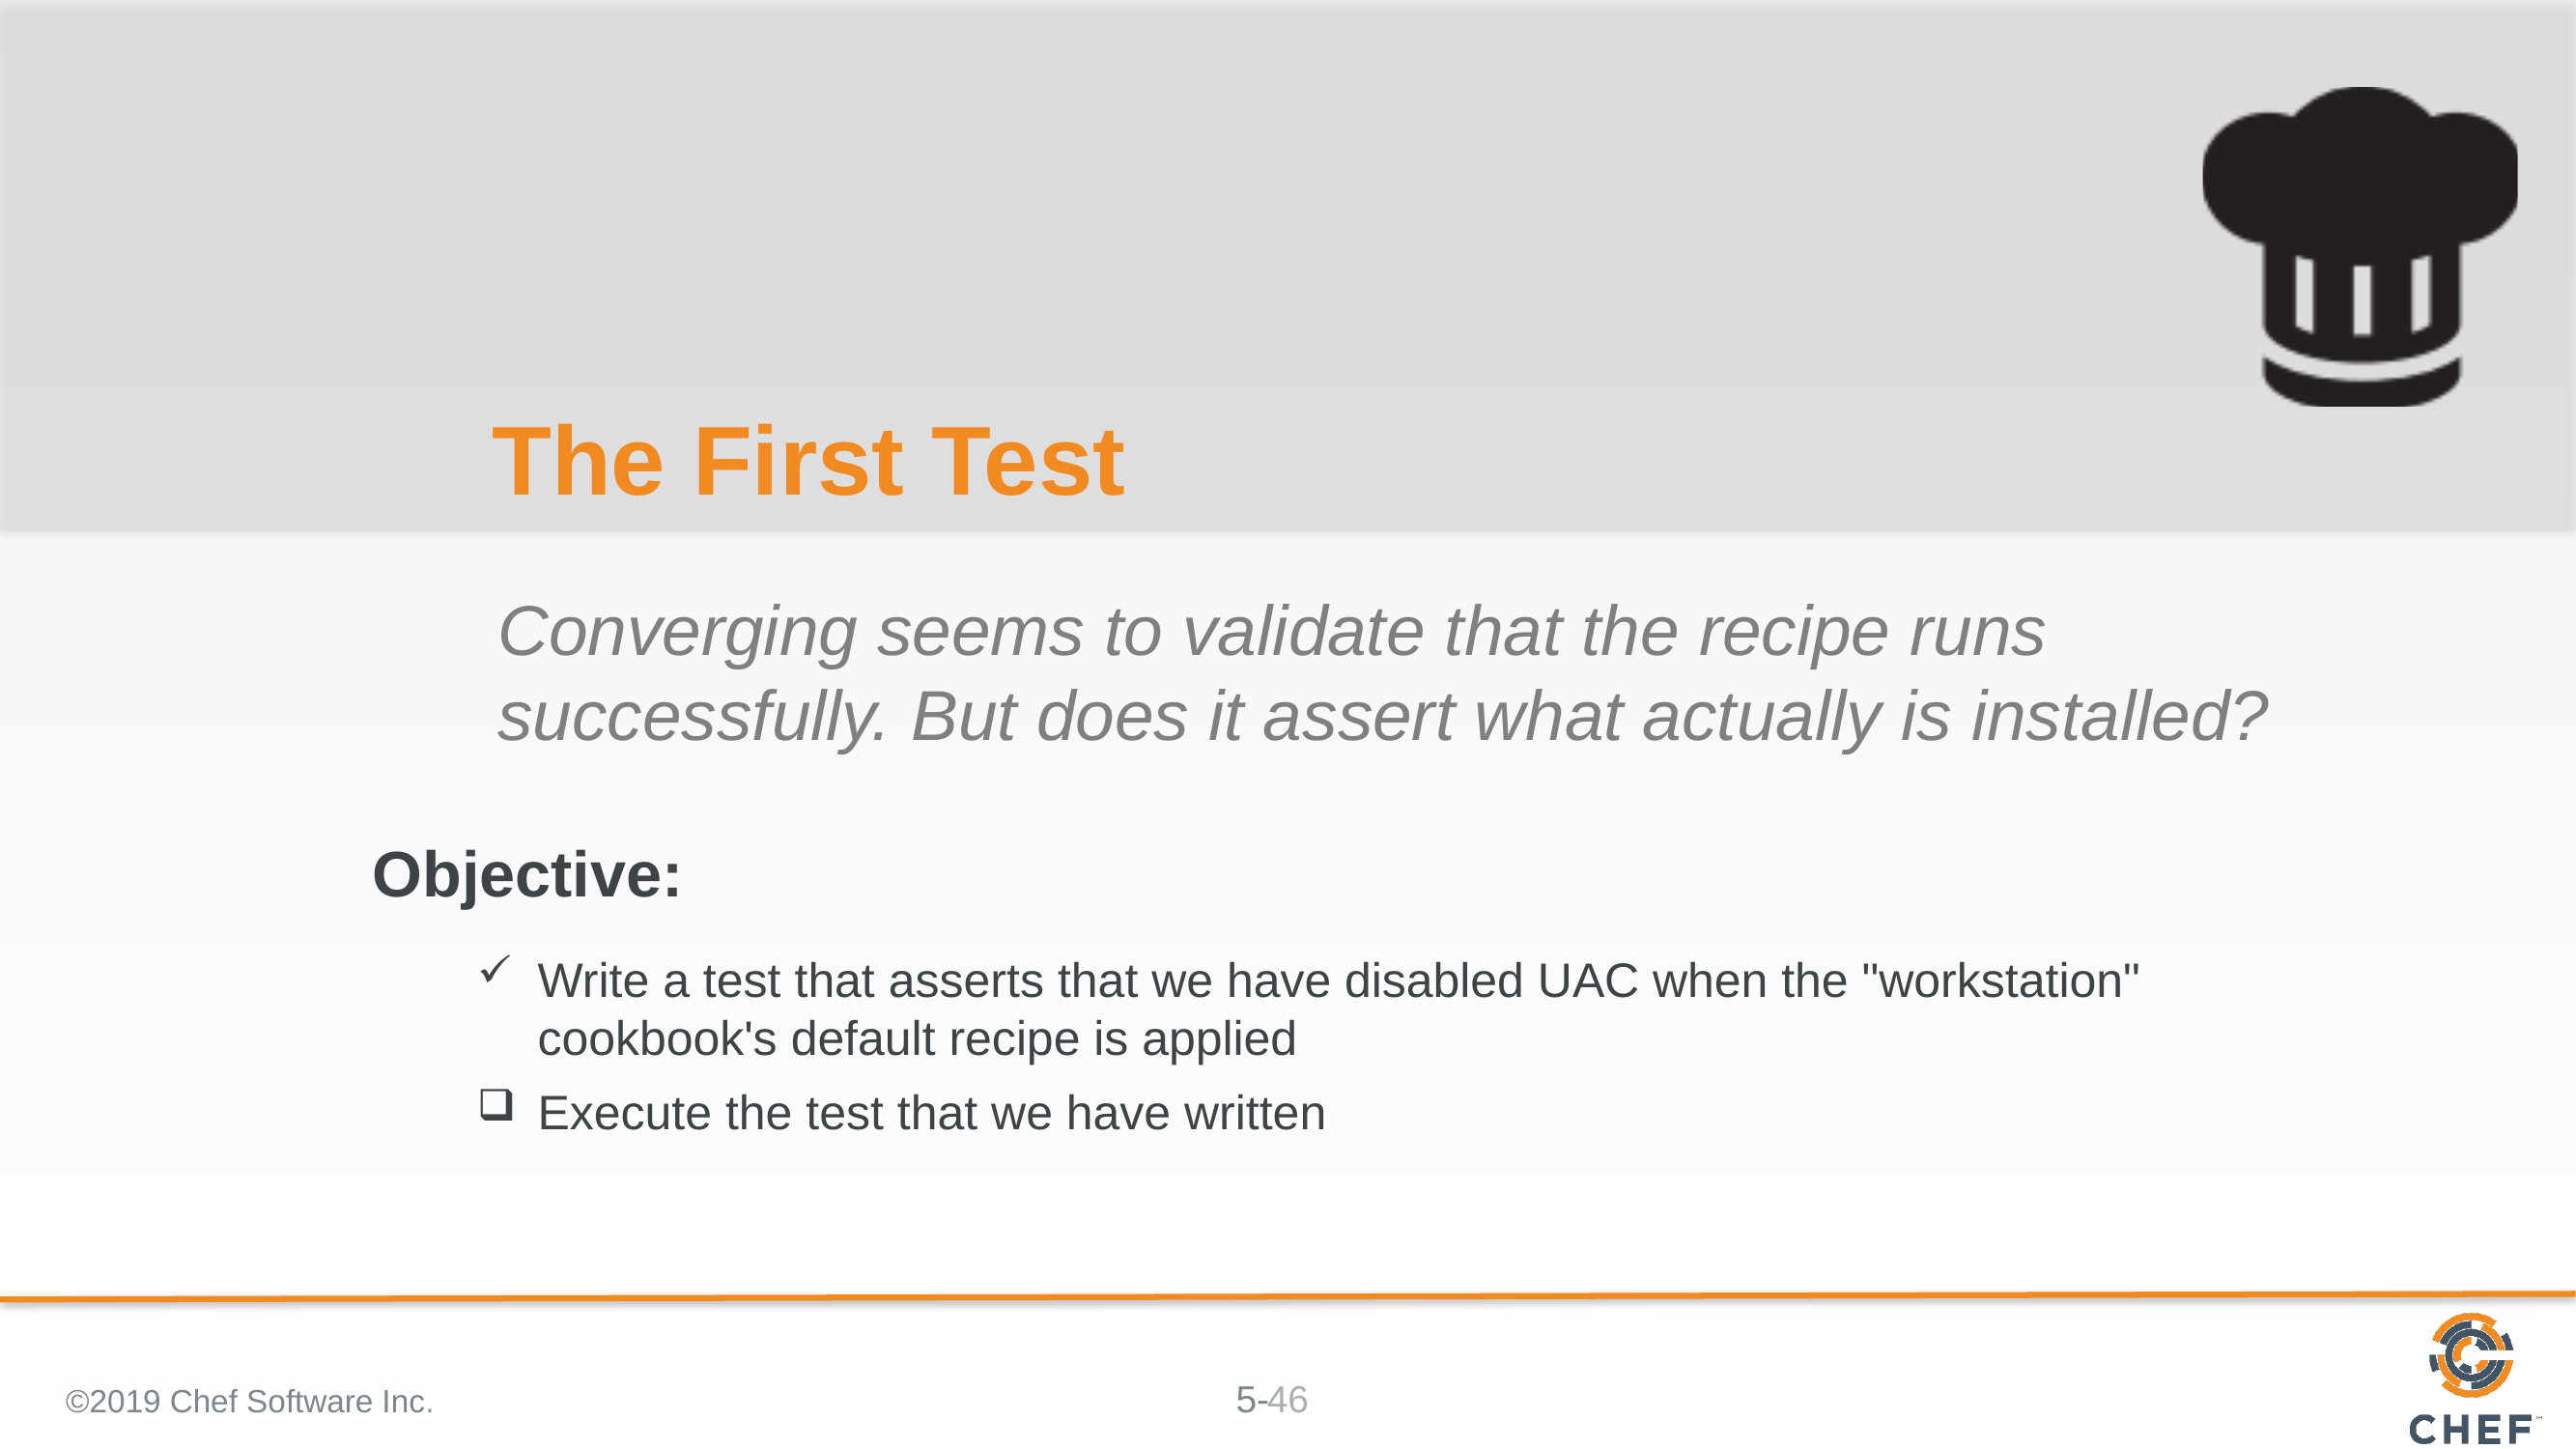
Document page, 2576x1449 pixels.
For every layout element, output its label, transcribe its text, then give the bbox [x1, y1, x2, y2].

list Write a test that asserts that we have disabled UAC when the "workstation" cookbook's default recipe is applied Execute the test that we have written [477, 949, 2271, 1243]
list Converging seems to validate that the recipe runs successfully. But does it assert what actually is installed? [478, 549, 2272, 791]
footer ©2019 Chef Software Inc. [51, 1359, 952, 1440]
picture [2399, 1297, 2550, 1449]
slide_number 46 [998, 1359, 1578, 1437]
title The First Test [477, 395, 2217, 531]
